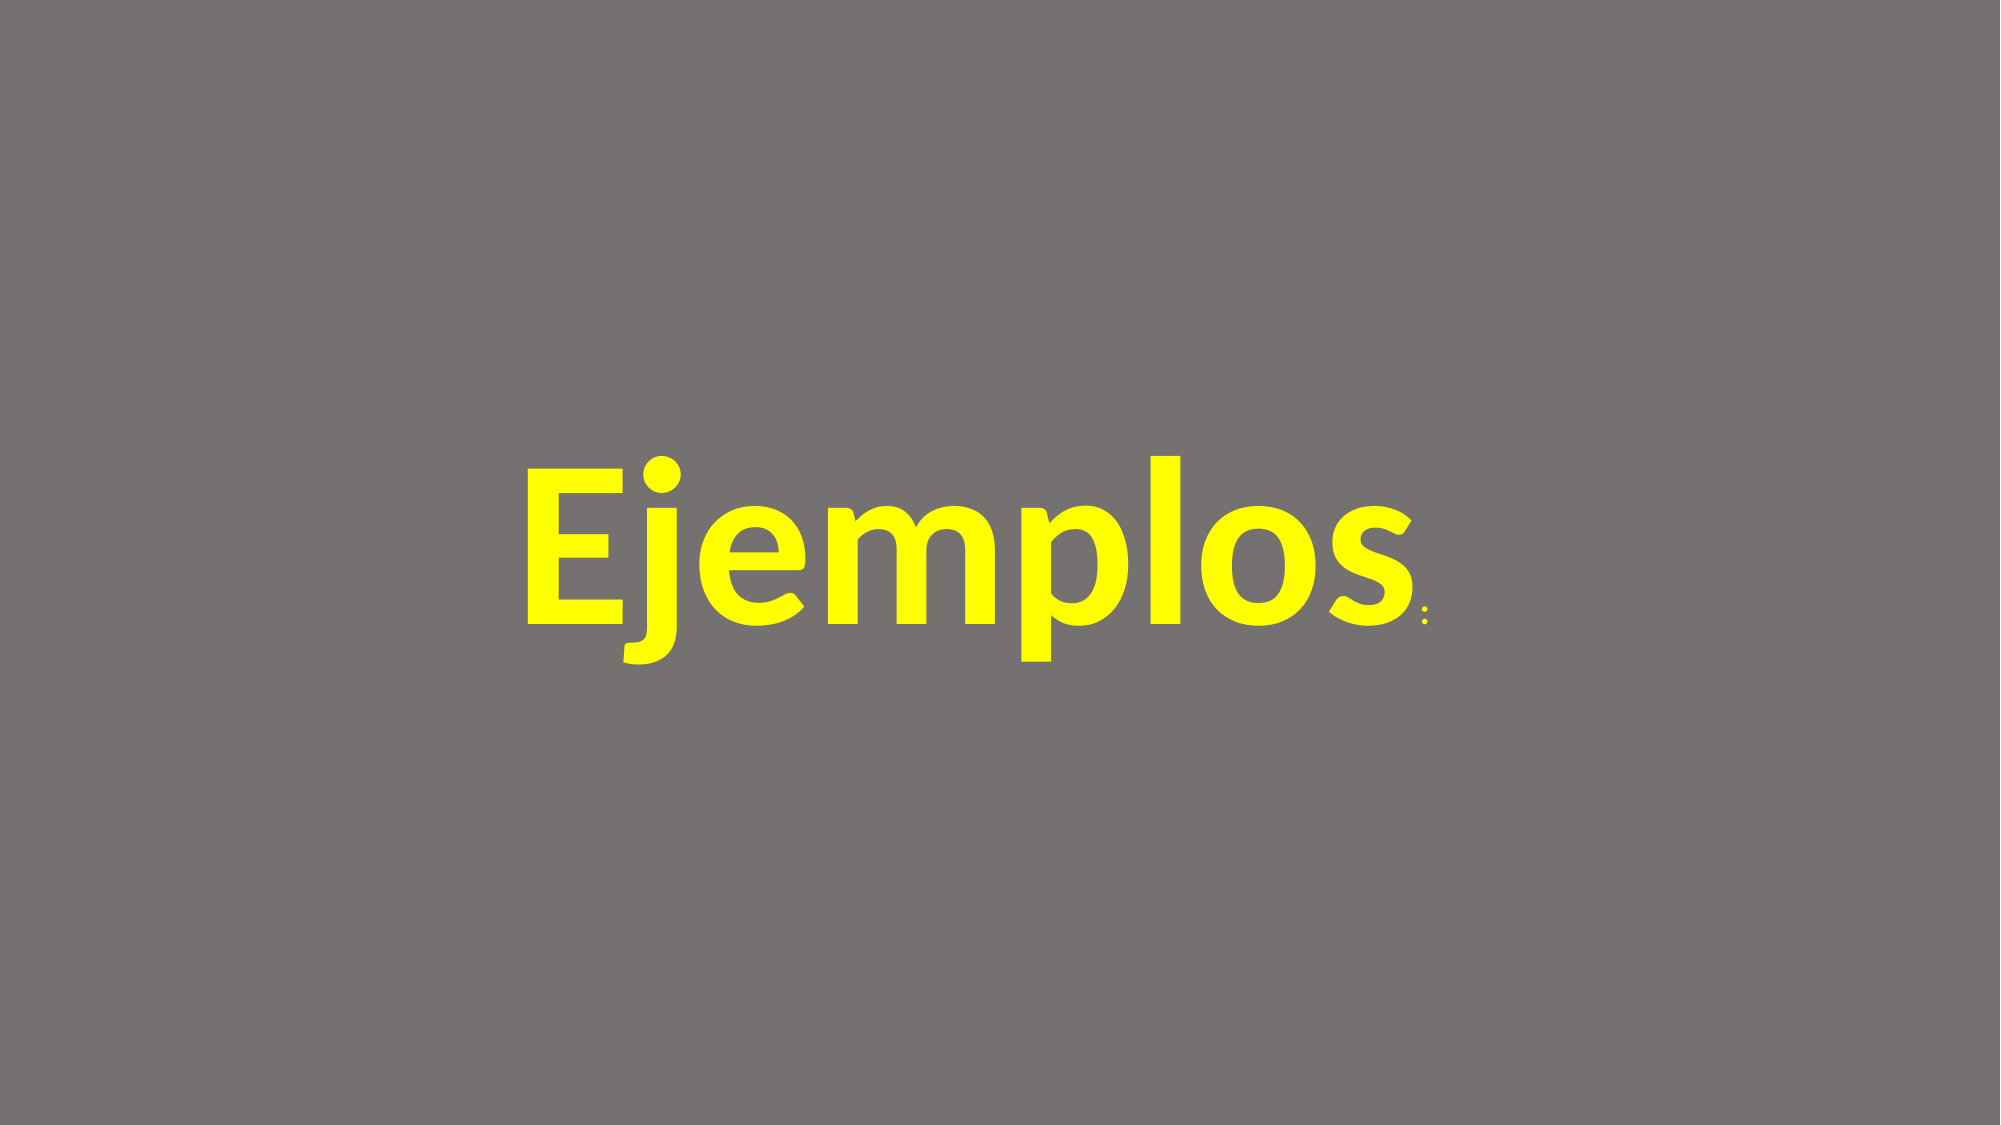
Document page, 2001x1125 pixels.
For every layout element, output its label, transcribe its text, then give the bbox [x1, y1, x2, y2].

text_box Ejemplos: [500, 377, 1500, 680]
